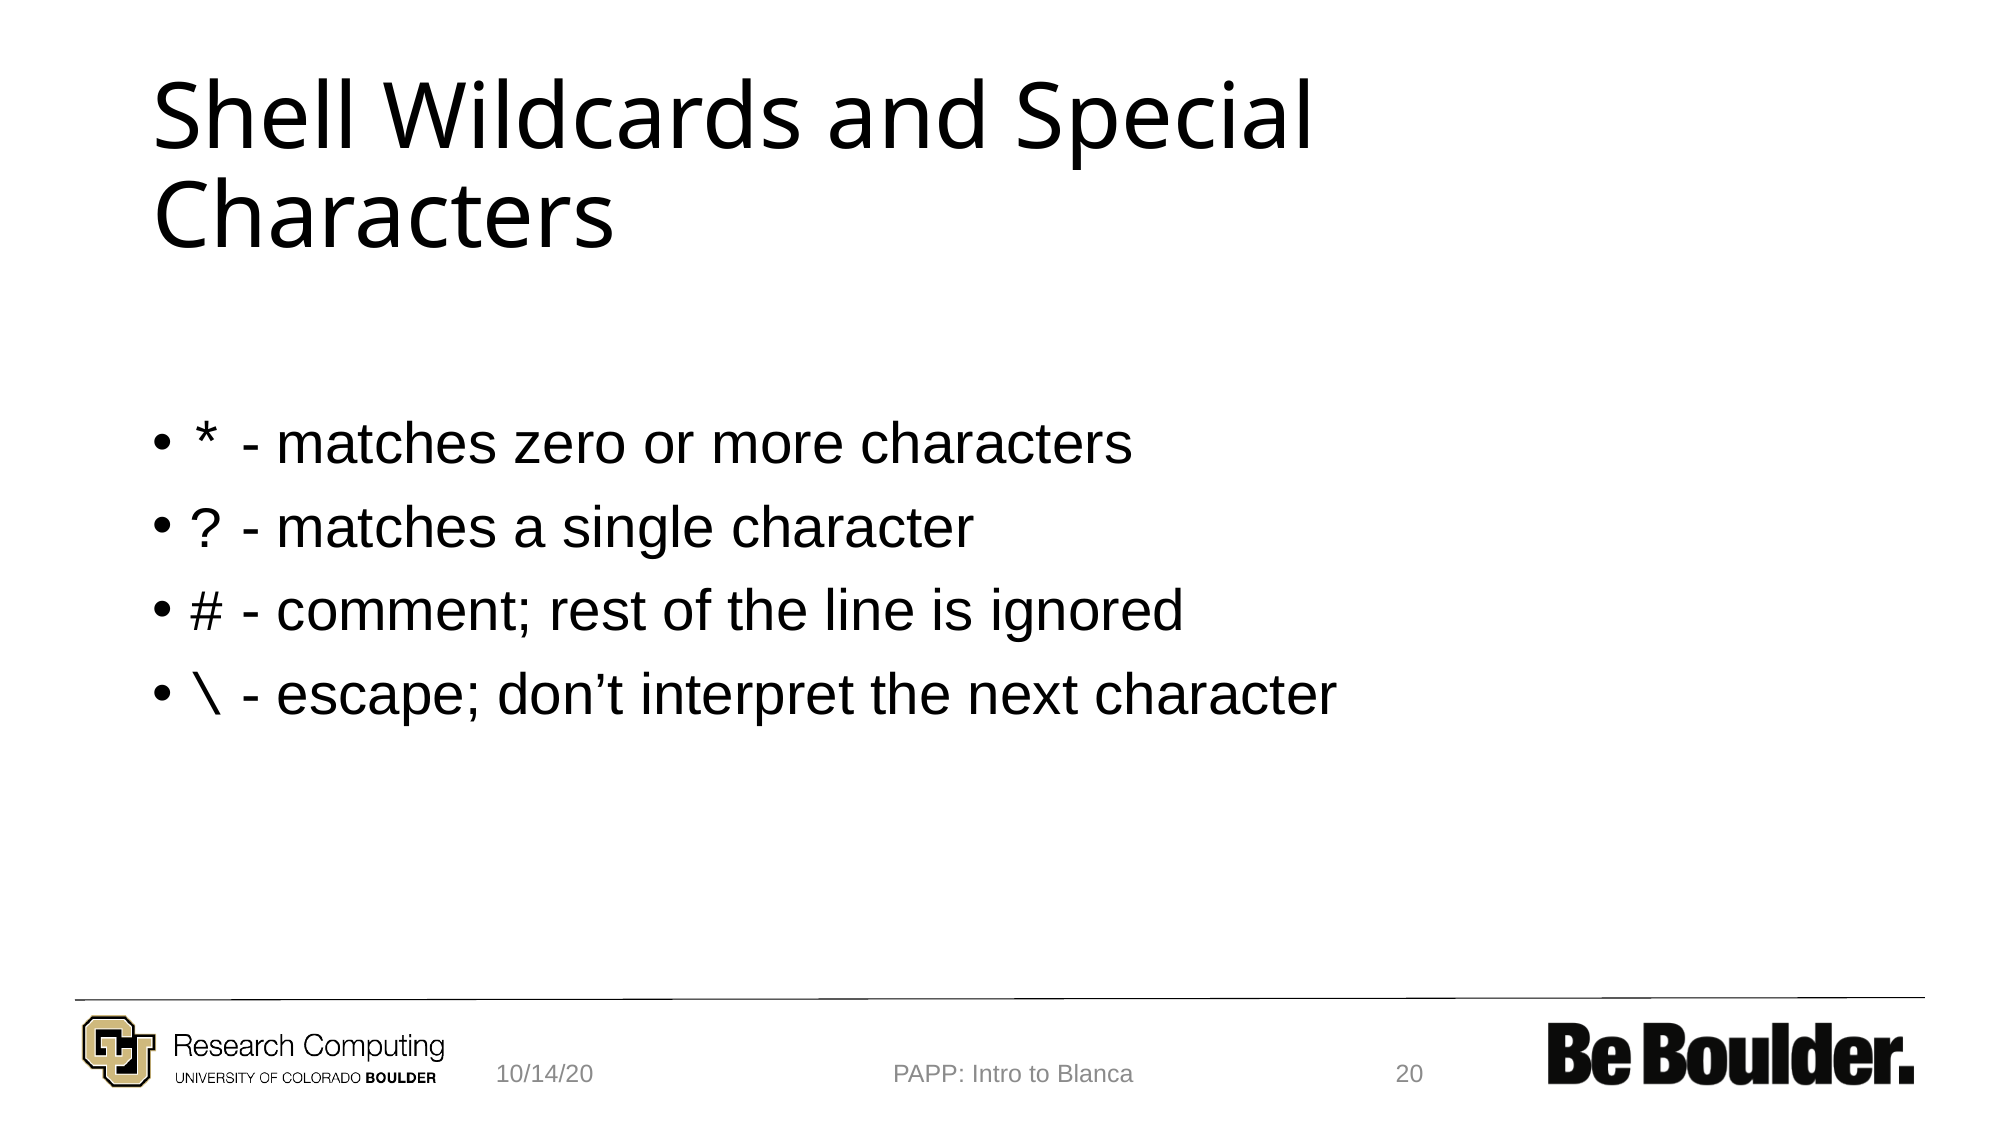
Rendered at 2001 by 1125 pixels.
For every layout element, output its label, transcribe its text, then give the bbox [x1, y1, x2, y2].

list * - matches zero or more characters ? - matches a single character # - comment; rest of the line is ignored \ - escape; don’t interpret the next character [137, 405, 1863, 983]
picture [81, 1015, 444, 1088]
footer PAPP: Intro to Blanca [676, 1042, 1352, 1103]
picture [1524, 1015, 1938, 1088]
title Shell Wildcards and Special Characters [137, 59, 1863, 278]
slide_number 20 [1380, 1042, 1525, 1103]
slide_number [480, 1042, 615, 1103]
